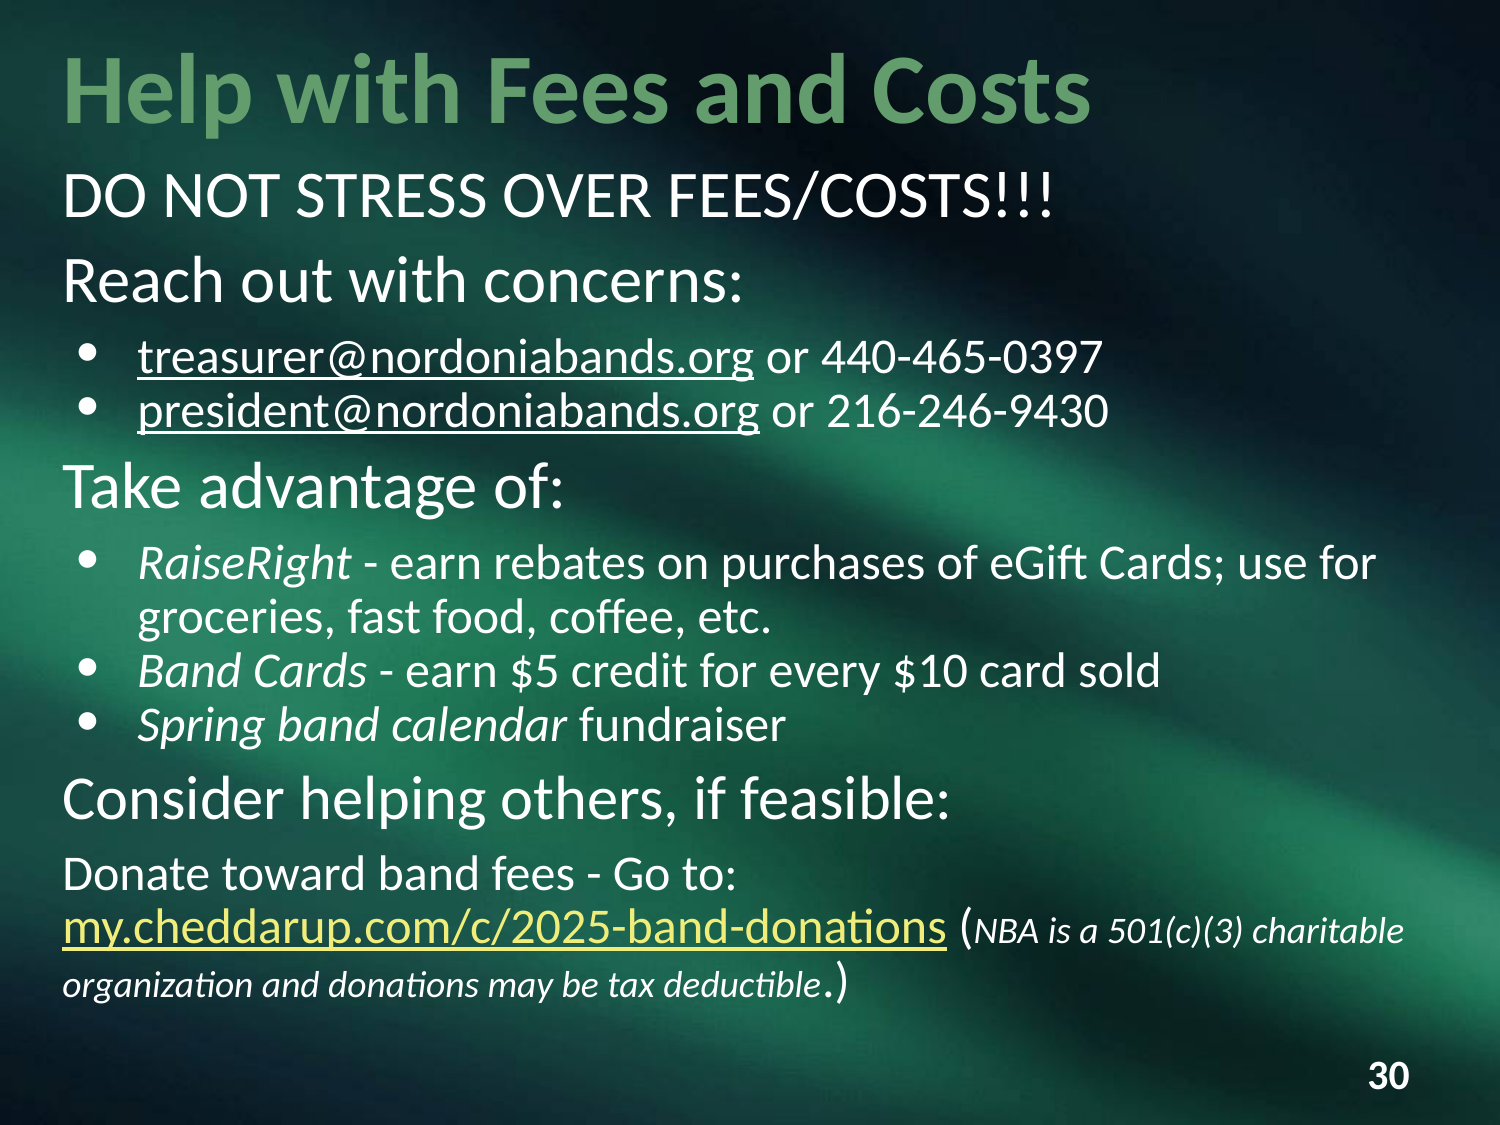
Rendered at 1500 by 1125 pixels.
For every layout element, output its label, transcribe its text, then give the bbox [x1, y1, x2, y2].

slide_number ‹#› [1074, 1042, 1425, 1103]
picture [0, 0, 1500, 1125]
list DO NOT STRESS OVER FEES/COSTS!!! Reach out with concerns: treasurer@nordoniabands.org or 440-465-0397 president@nordoniabands.org or 216-246-9430 Take advantage of: RaiseRight - earn rebates on purchases of eGift Cards; use for groceries, fast food, coffee, etc. Band Cards - earn $5 credit for every $10 card sold Spring band calendar fundraiser Consider helping others, if feasible: Donate toward band fees - Go to: my.cheddarup.com/c/2025-band-donations (NBA is a 501(c)(3) charitable organization and donations may be tax deductible.) [62, 159, 1473, 478]
title Help with Fees and Costs [62, 37, 1438, 147]
